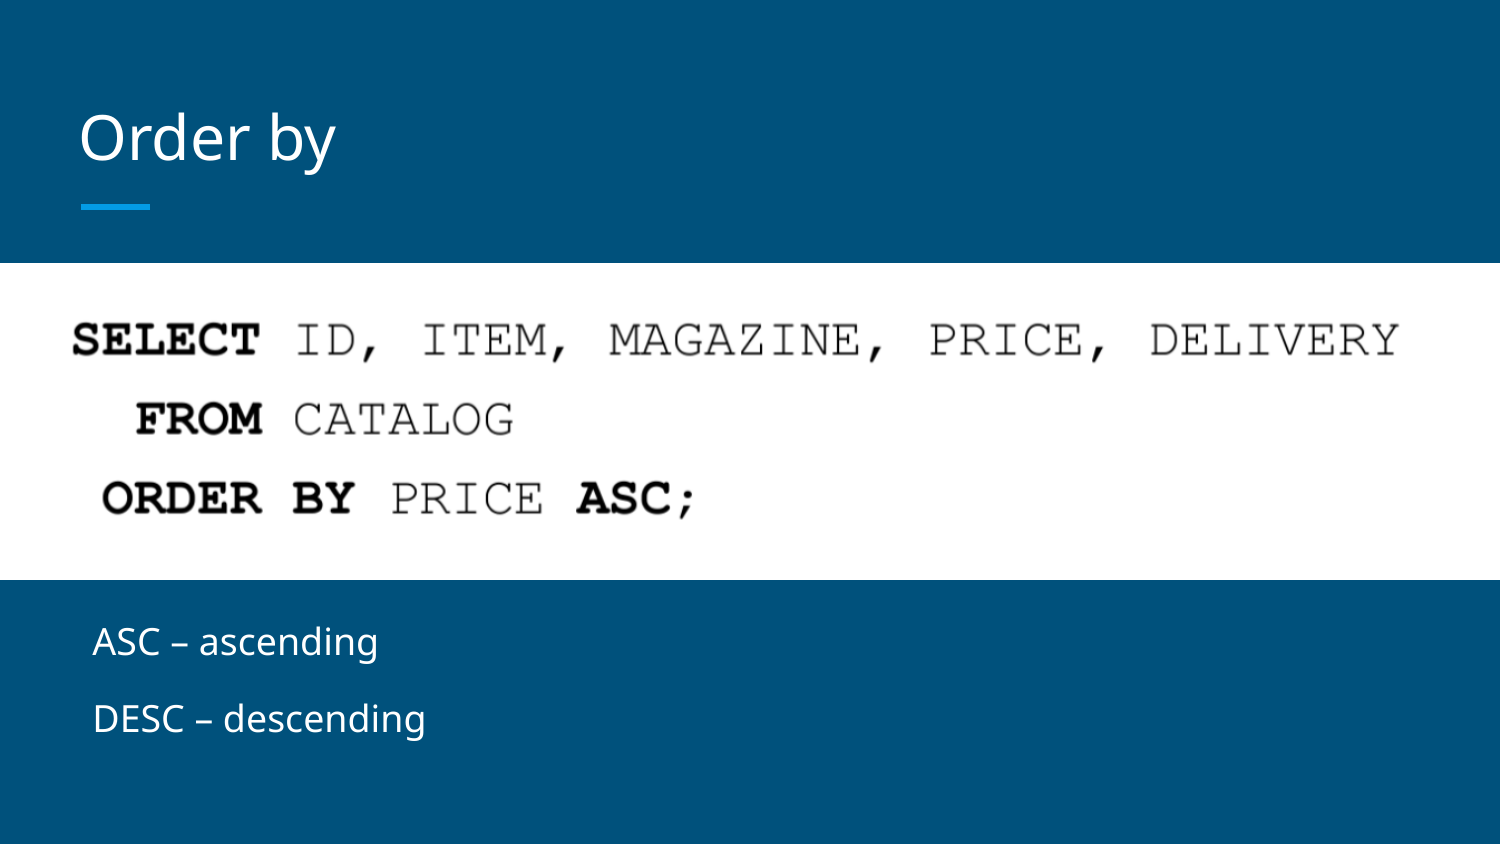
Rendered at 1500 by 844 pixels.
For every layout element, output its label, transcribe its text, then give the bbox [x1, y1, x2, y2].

title Order by [63, 75, 1437, 188]
picture [0, 264, 1500, 579]
list ASC – ascending DESC – descending [77, 596, 1427, 760]
